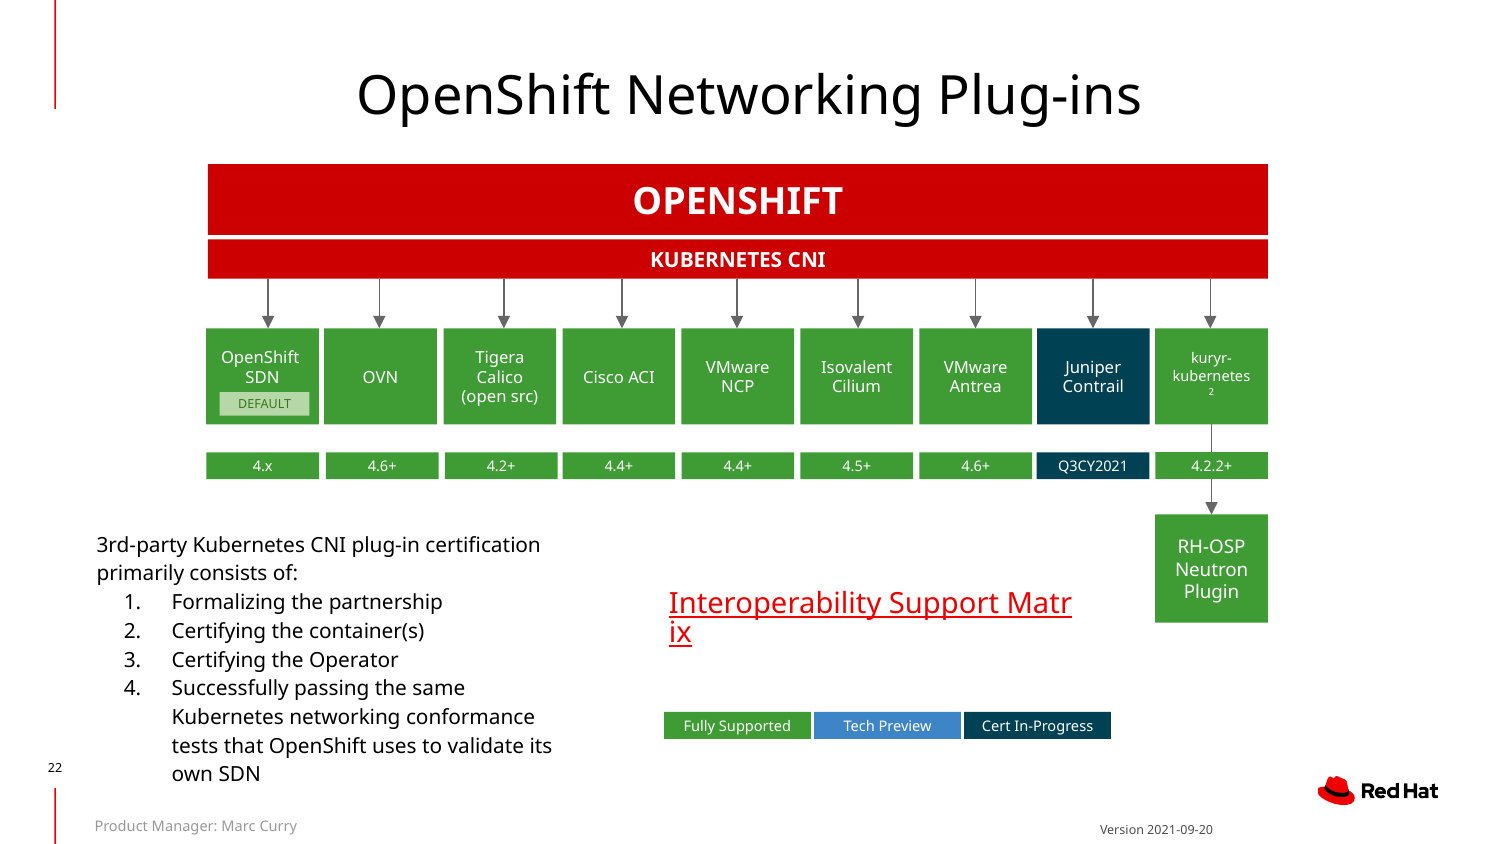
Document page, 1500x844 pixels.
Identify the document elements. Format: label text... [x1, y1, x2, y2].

text_box OPENSHIFT [207, 164, 1268, 235]
text_box Product Manager: Marc Curry [79, 801, 1404, 843]
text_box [562, 278, 676, 480]
text_box RH-OSP Neutron Plugin [1155, 514, 1268, 623]
text_box 4.6+ [325, 452, 438, 480]
text_box KUBERNETES CNI [207, 239, 1268, 279]
text_box Juniper Contrail [1037, 328, 1150, 425]
text_box Isovalent Cilium [800, 328, 914, 425]
text_box OVN [324, 328, 437, 425]
text_box 4.4+ [681, 452, 795, 480]
text_box Cert In-Progress [964, 711, 1111, 739]
slide_number ‹#› [10, 759, 101, 777]
text_box Fully Supported [664, 711, 811, 739]
text_box Interoperability Support Matrix [653, 569, 1093, 640]
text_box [443, 278, 558, 480]
text_box 3rd-party Kubernetes CNI plug-in certification primarily consists of: Formalizing the partnership Certifying the container(s) Certifying the Operator Successfully passing the same Kubernetes networking conformance tests that OpenShift uses to validate its own SDN [96, 527, 568, 795]
text_box 4.5+ [800, 452, 914, 480]
text_box 4.2.2+ [1155, 452, 1207, 479]
text_box Version 2021-09-20 [1100, 801, 1284, 837]
text_box Q3CY2021 [1036, 452, 1150, 480]
text_box 4.6+ [919, 452, 1033, 480]
text_box kuryr- kubernetes2 [1155, 328, 1268, 425]
picture [1317, 776, 1438, 805]
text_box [205, 278, 320, 480]
text_box Tech Preview [814, 711, 961, 739]
text_box 4.2.2+ [1216, 452, 1268, 479]
text_box VMware Antrea [919, 328, 1033, 425]
text_box VMware NCP [681, 328, 795, 425]
title OpenShift Networking Plug-ins [73, 41, 1427, 118]
